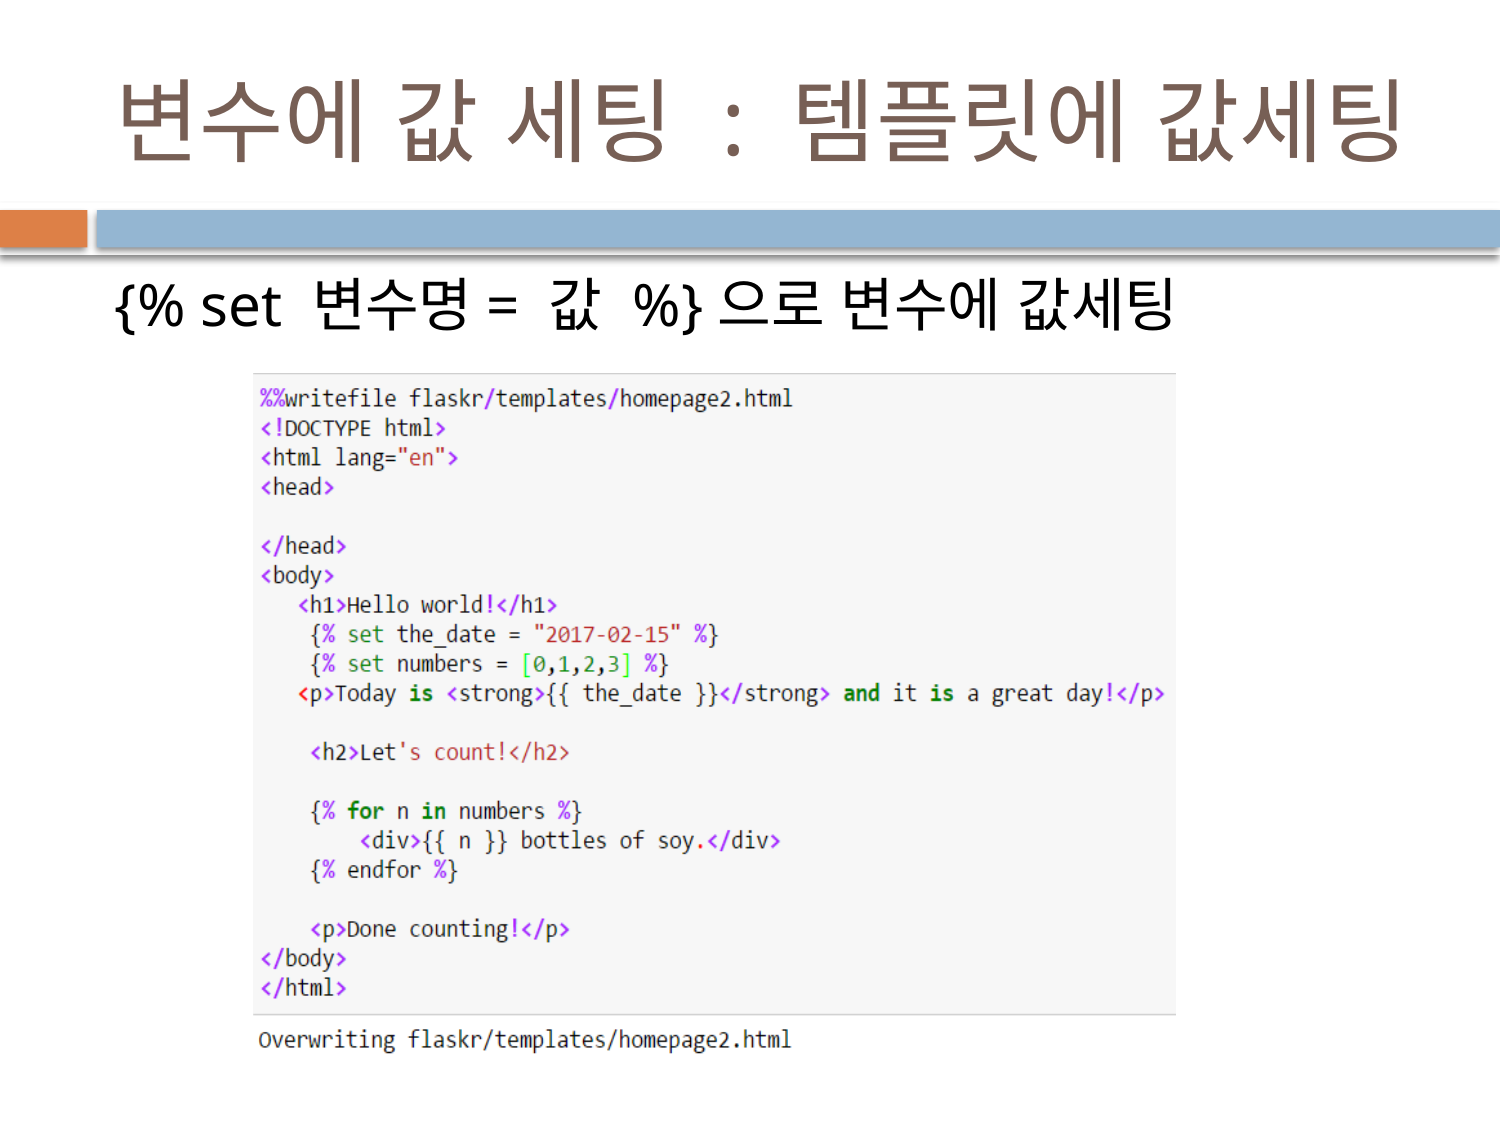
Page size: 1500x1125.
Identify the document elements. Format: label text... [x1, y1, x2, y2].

text_box {% set 변수명= 값 %}으로 변수에 값세팅 [100, 261, 1412, 346]
title 변수에 값 세팅 : 템플릿에 값세팅 [100, 37, 1438, 200]
picture [253, 373, 1176, 1059]
